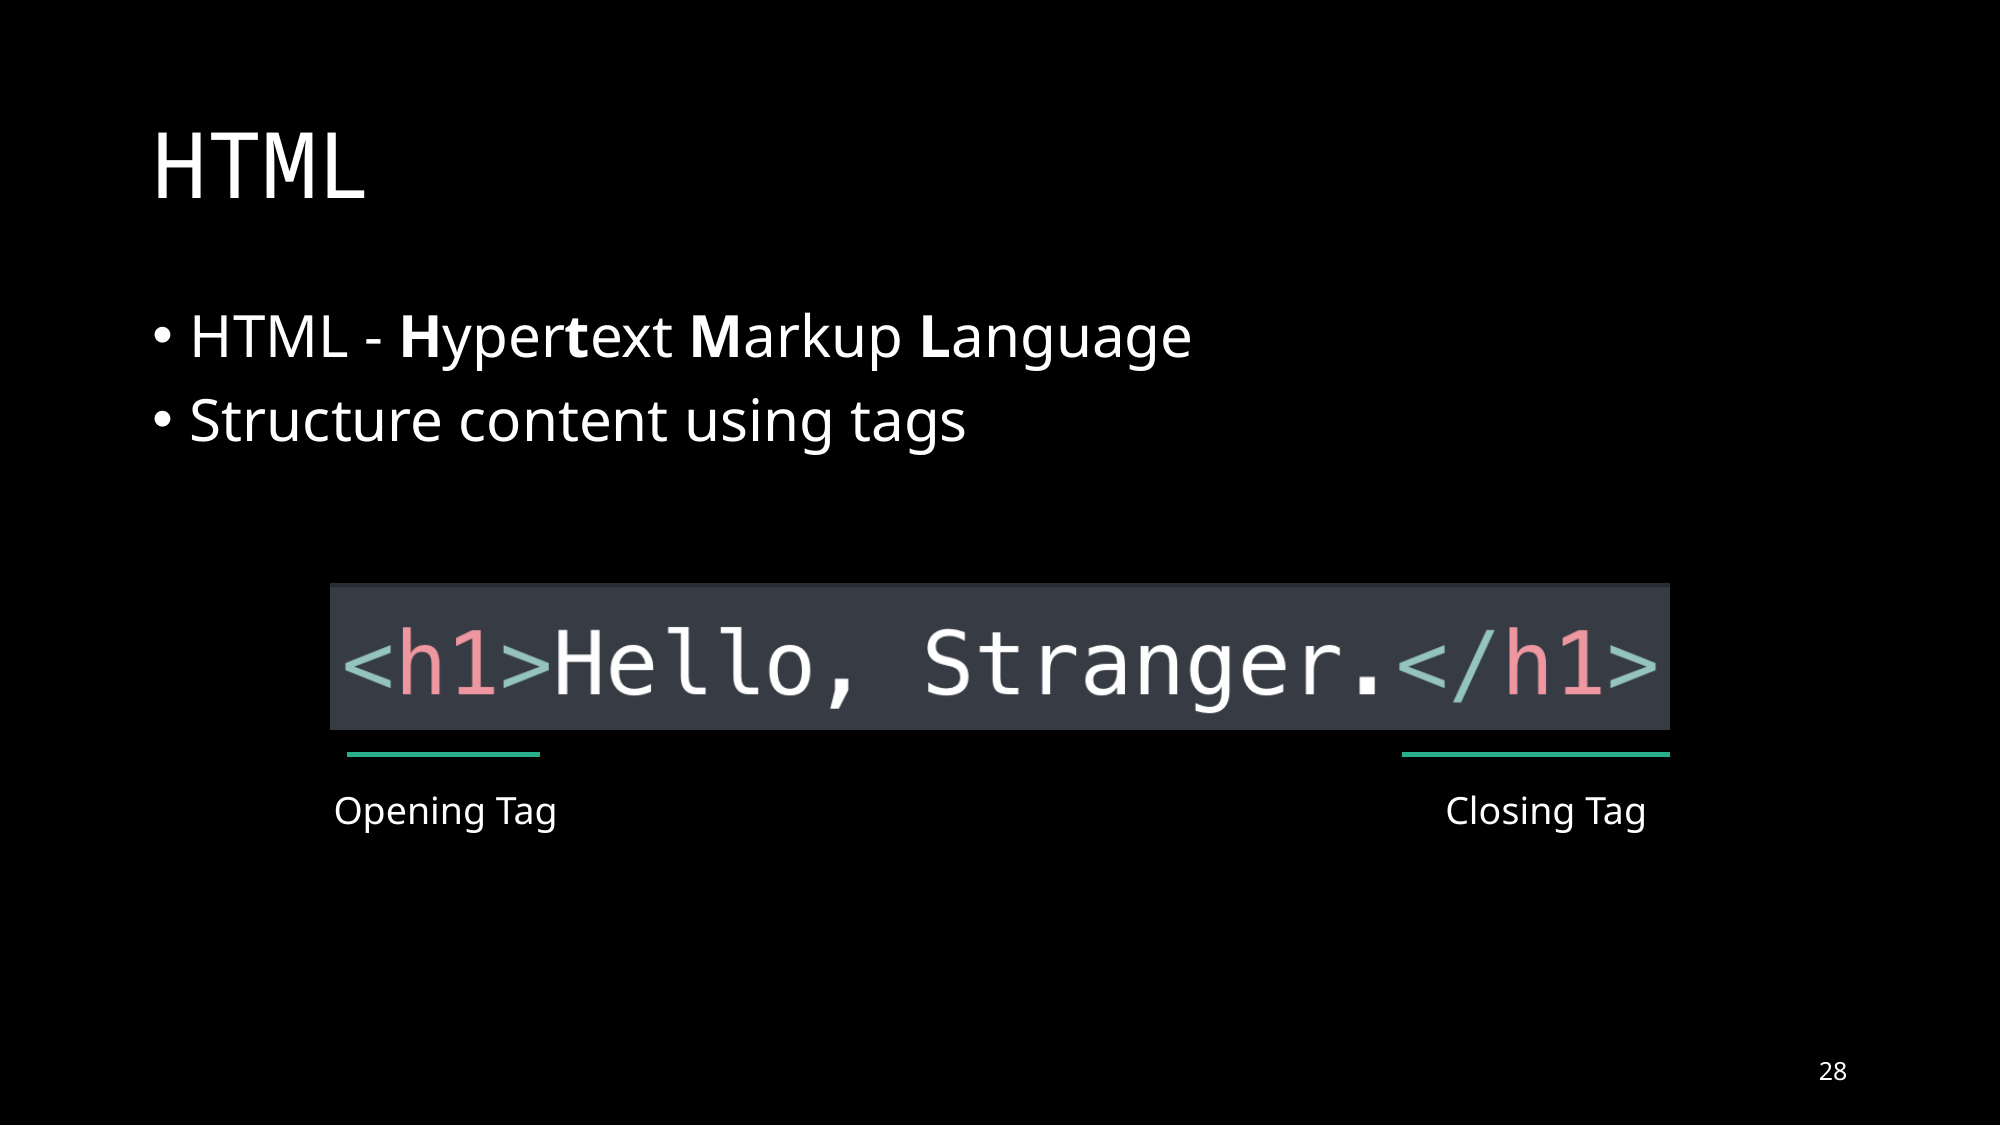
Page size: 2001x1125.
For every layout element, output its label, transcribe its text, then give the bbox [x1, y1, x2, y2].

text_box Opening Tag [318, 779, 573, 840]
slide_number 28 [1412, 1042, 1863, 1103]
list HTML - Hypertext Markup Language Structure content using tags [137, 299, 1863, 1014]
title HTML [137, 59, 1863, 278]
text_box Closing Tag [1430, 779, 1663, 840]
picture [330, 583, 1670, 730]
